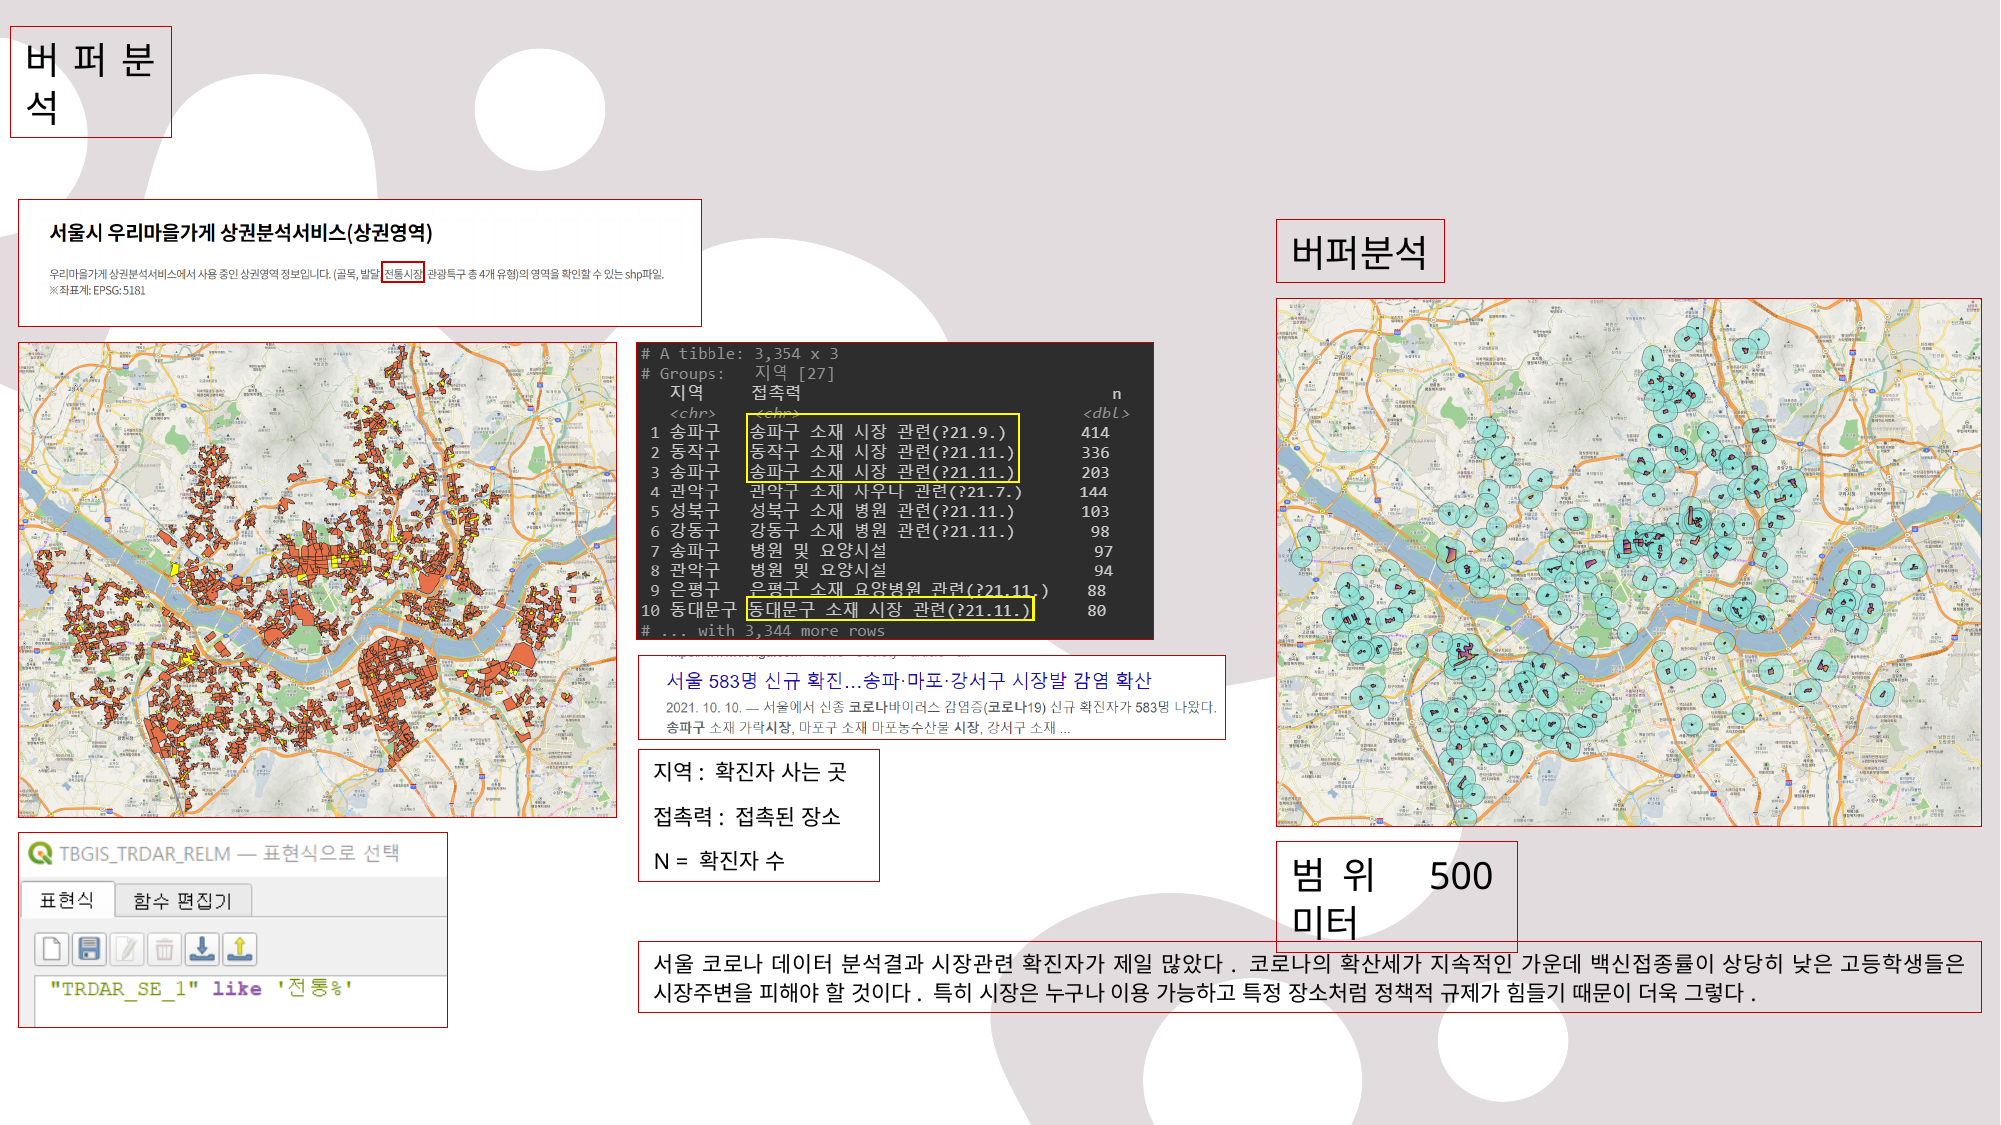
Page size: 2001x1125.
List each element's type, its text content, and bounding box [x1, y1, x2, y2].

text_box 지역: 확진자 사는 곳 접촉력: 접촉된 장소 N = 확진자 수 [638, 749, 880, 882]
picture [18, 832, 448, 1028]
text_box 버퍼분석 [10, 26, 172, 138]
text_box 서울 코로나 데이터 분석결과 시장관련 확진자가 제일 많았다. 코로나의 확산세가 지속적인 가운데 백신접종률이 상당히 낮은 고등학생들은 시장주변을 피해야 할 것이다. 특히 시장은 누구나 이용 가능하고 특정 장소처럼 정책적 규제가 힘들기 때문이 더욱 그렇다. [638, 941, 1982, 1013]
picture [638, 655, 1226, 740]
text_box 버퍼분석 [1276, 219, 1445, 283]
picture [18, 199, 702, 327]
picture [636, 342, 1154, 640]
picture [18, 342, 617, 818]
text_box 범위 500미터 [1276, 841, 1518, 941]
picture [1276, 298, 1982, 827]
